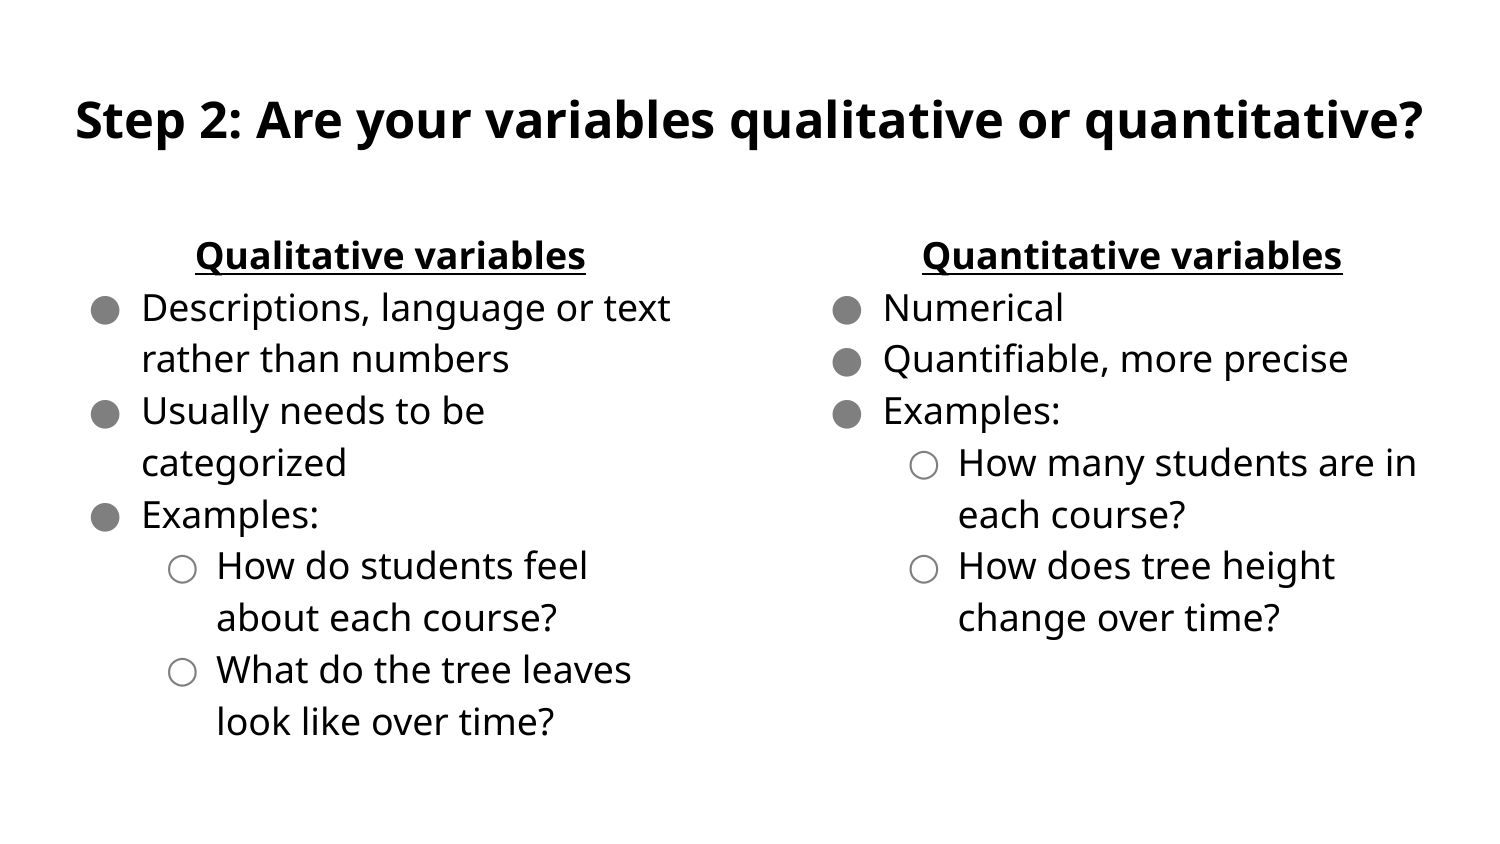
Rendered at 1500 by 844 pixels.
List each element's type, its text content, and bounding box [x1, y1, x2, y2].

title Step 2: Are your variables qualitative or quantitative? [51, 72, 1449, 176]
list Quantitative variables Numerical Quantifiable, more precise Examples: How many students are in each course? How does tree height change over time? [792, 210, 1449, 771]
list Qualitative variables Descriptions, language or text rather than numbers Usually needs to be categorized Examples: How do students feel about each course? What do the tree leaves look like over time? [51, 210, 708, 771]
